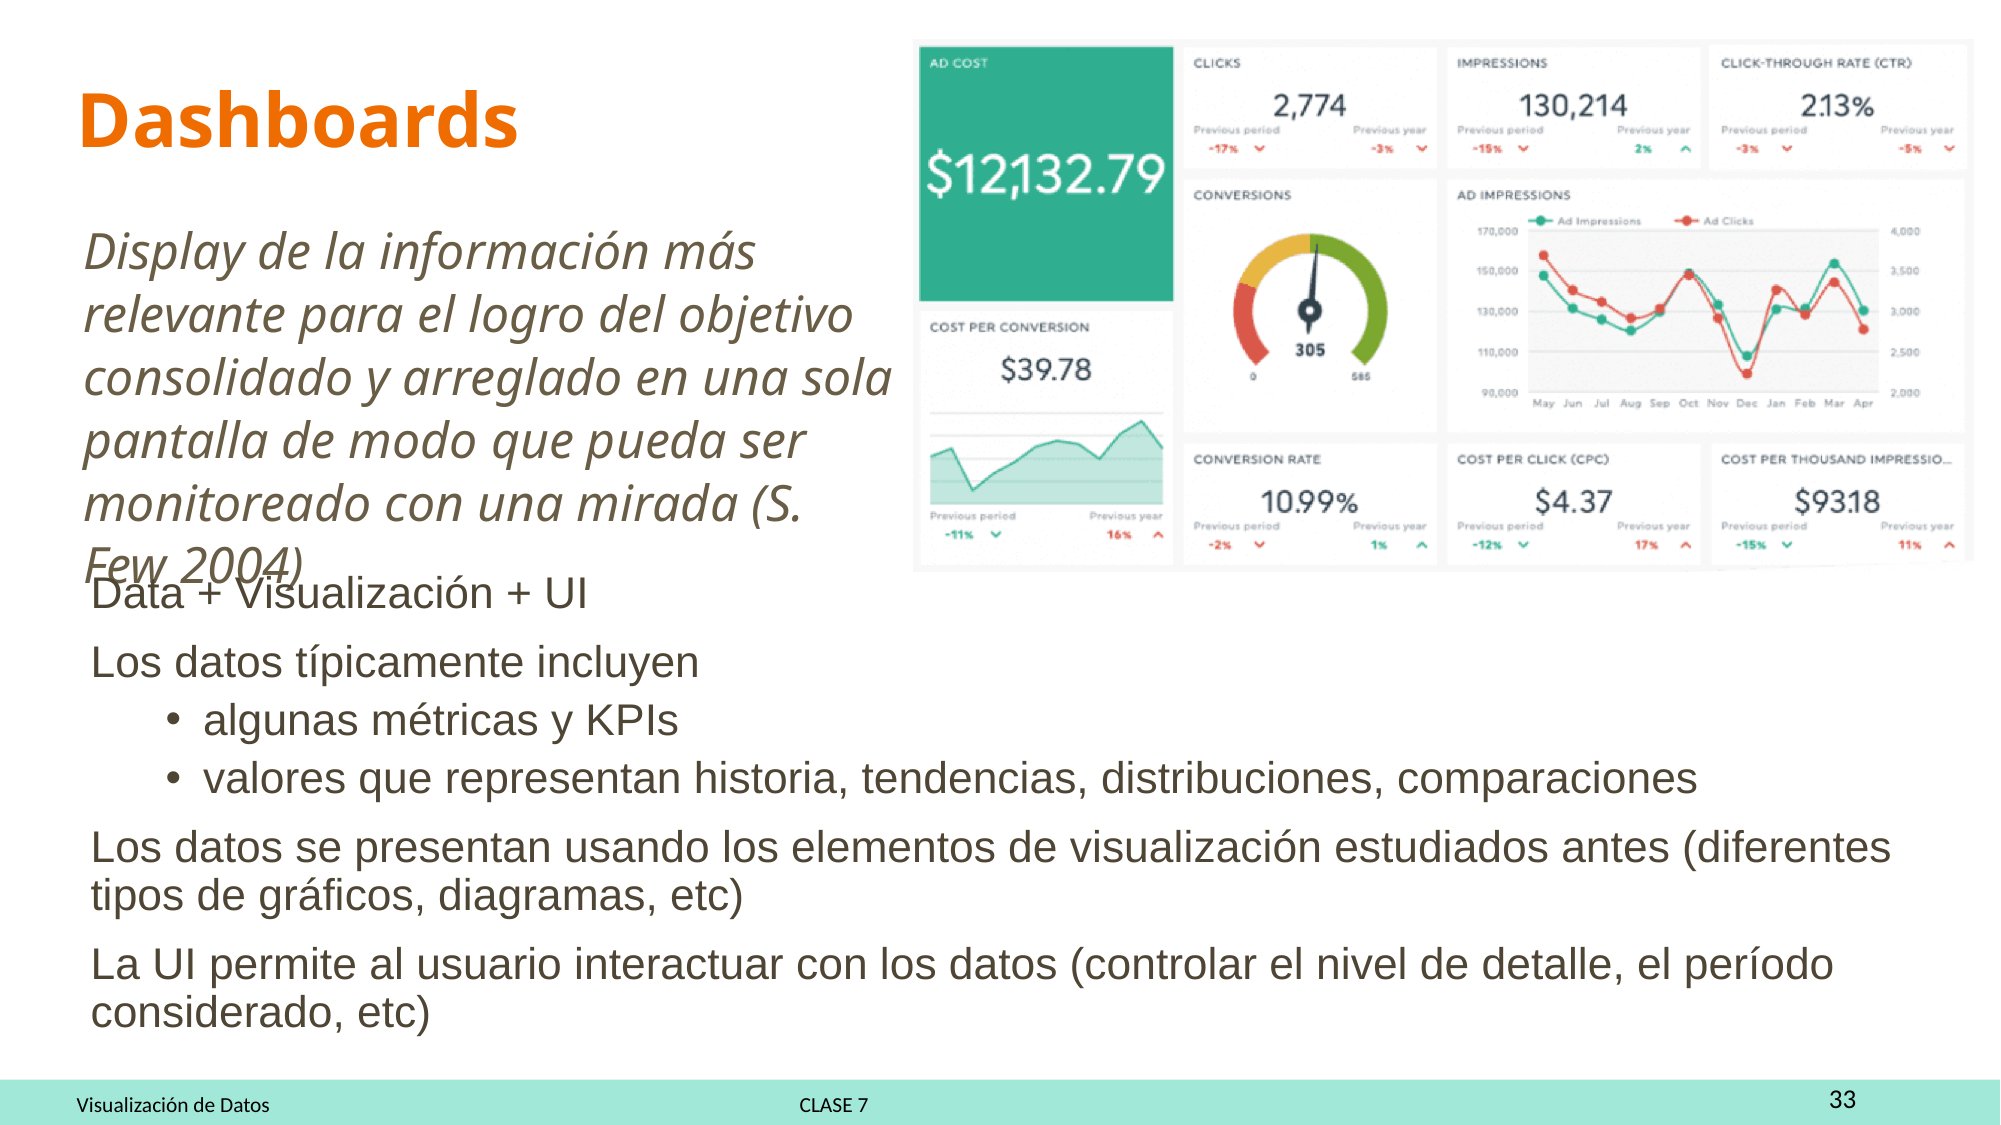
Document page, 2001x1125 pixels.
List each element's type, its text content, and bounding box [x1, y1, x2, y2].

picture [913, 38, 1974, 572]
title Dashboards [61, 57, 908, 213]
list Display de la información más relevante para el logro del objetivo consolidado y arreglado en una sola pantalla de modo que pueda ser monitoreado con una mirada (S. Few 2004) [68, 201, 908, 590]
text_box Data + Visualización + UI Los datos típicamente incluyen algunas métricas y KPIs valores que representan historia, tendencias, distribuciones, comparaciones Los datos se presentan usando los elementos de visualización estudiados antes (diferentes tipos de gráficos, diagramas, etc) La UI permite al usuario interactuar con los datos (controlar el nivel de detalle, el período considerado, etc) [75, 562, 1925, 1125]
